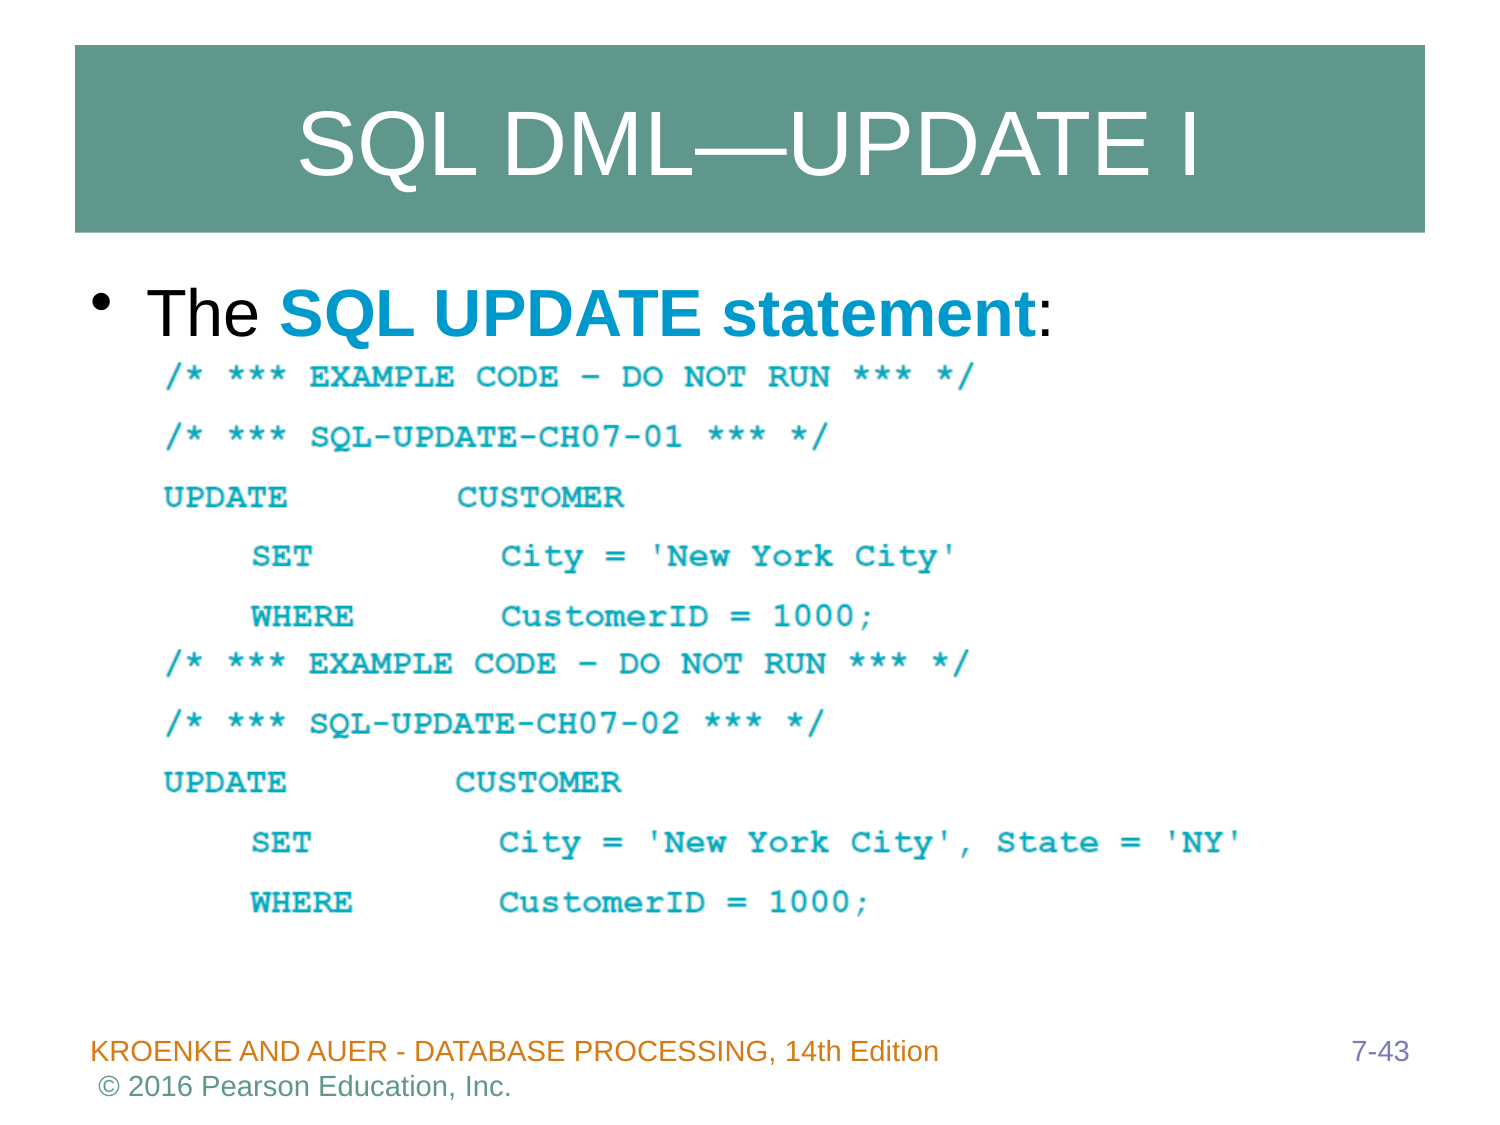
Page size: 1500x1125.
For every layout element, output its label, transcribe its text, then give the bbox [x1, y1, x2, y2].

picture [162, 649, 1238, 917]
picture [162, 362, 976, 631]
title SQL DML—UPDATE I [74, 44, 1426, 233]
list The SQL UPDATE statement: [74, 262, 1426, 1006]
footer KROENKE AND AUER - DATABASE PROCESSING, 14th Edition © 2016 Pearson Education, Inc. [74, 1024, 963, 1104]
slide_number 7-43 [1074, 1024, 1426, 1103]
